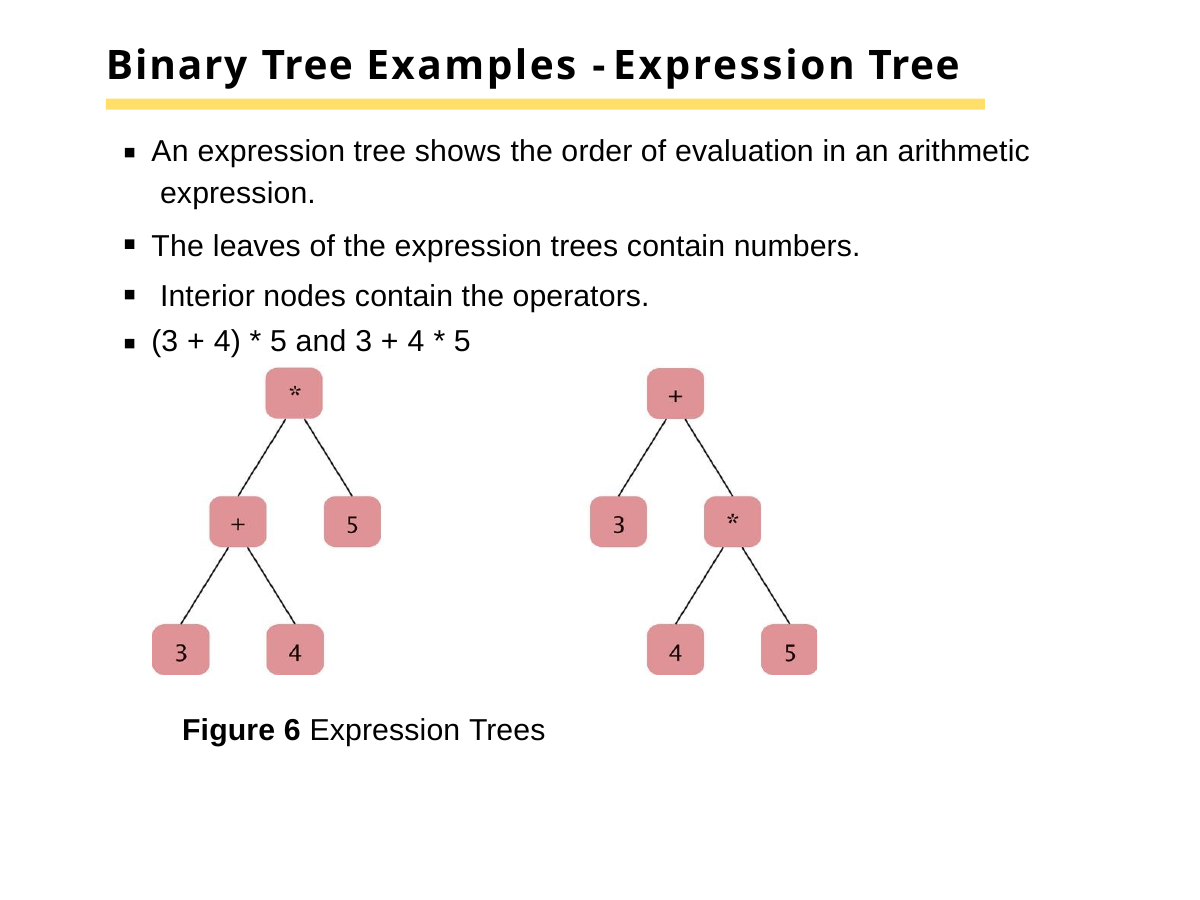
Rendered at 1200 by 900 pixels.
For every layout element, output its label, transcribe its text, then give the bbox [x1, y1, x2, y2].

text_box [124, 289, 135, 300]
text_box [124, 147, 135, 158]
text_box [152, 365, 818, 676]
title Binary Tree Examples - Expression Tree [103, 38, 1097, 190]
text_box [124, 338, 135, 349]
text_box An expression tree shows the order of evaluation in an arithmetic expression. The leaves of the expression trees contain numbers. Interior nodes contain the operators. (3 + 4) * 5 and 3 + 4 * 5 [149, 125, 1033, 359]
text_box [124, 239, 135, 249]
text_box Figure 6 Expression Trees [180, 710, 550, 747]
